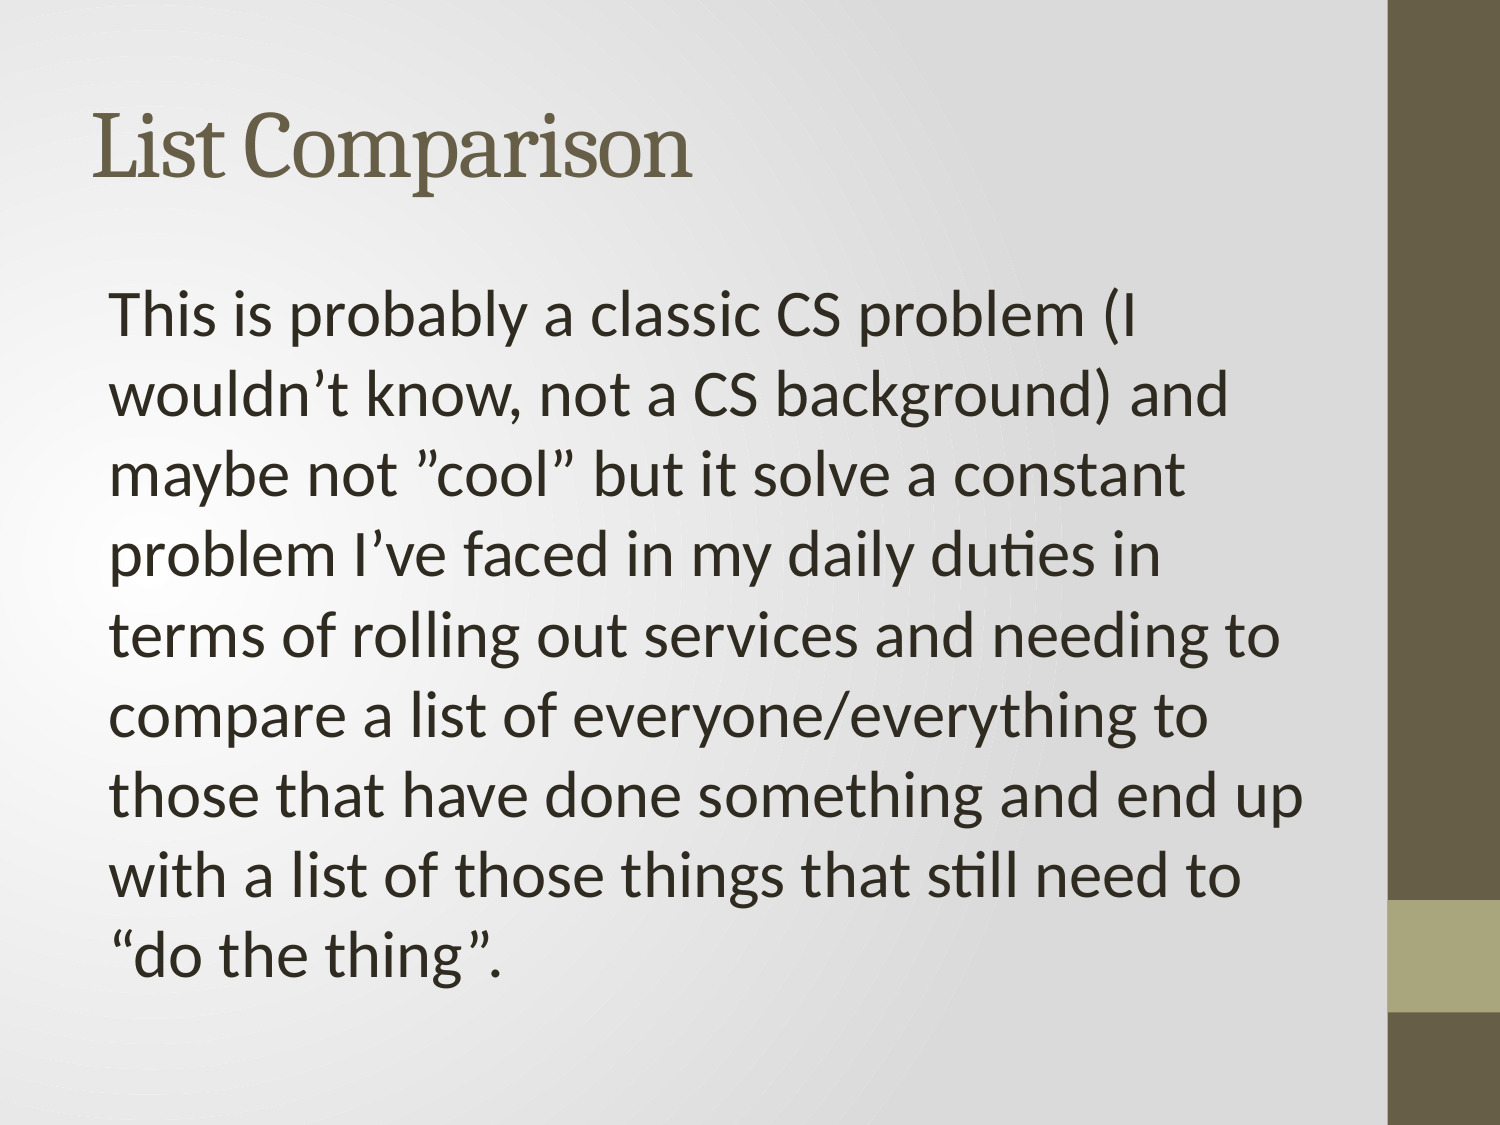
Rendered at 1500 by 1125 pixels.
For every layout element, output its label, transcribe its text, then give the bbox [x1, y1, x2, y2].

list This is probably a classic CS problem (I wouldn’t know, not a CS background) and maybe not ”cool” but it solve a constant problem I’ve faced in my daily duties in terms of rolling out services and needing to compare a list of everyone/everything to those that have done something and end up with a list of those things that still need to “do the thing”. [75, 262, 1325, 1050]
title List Comparison [75, 45, 1325, 233]
